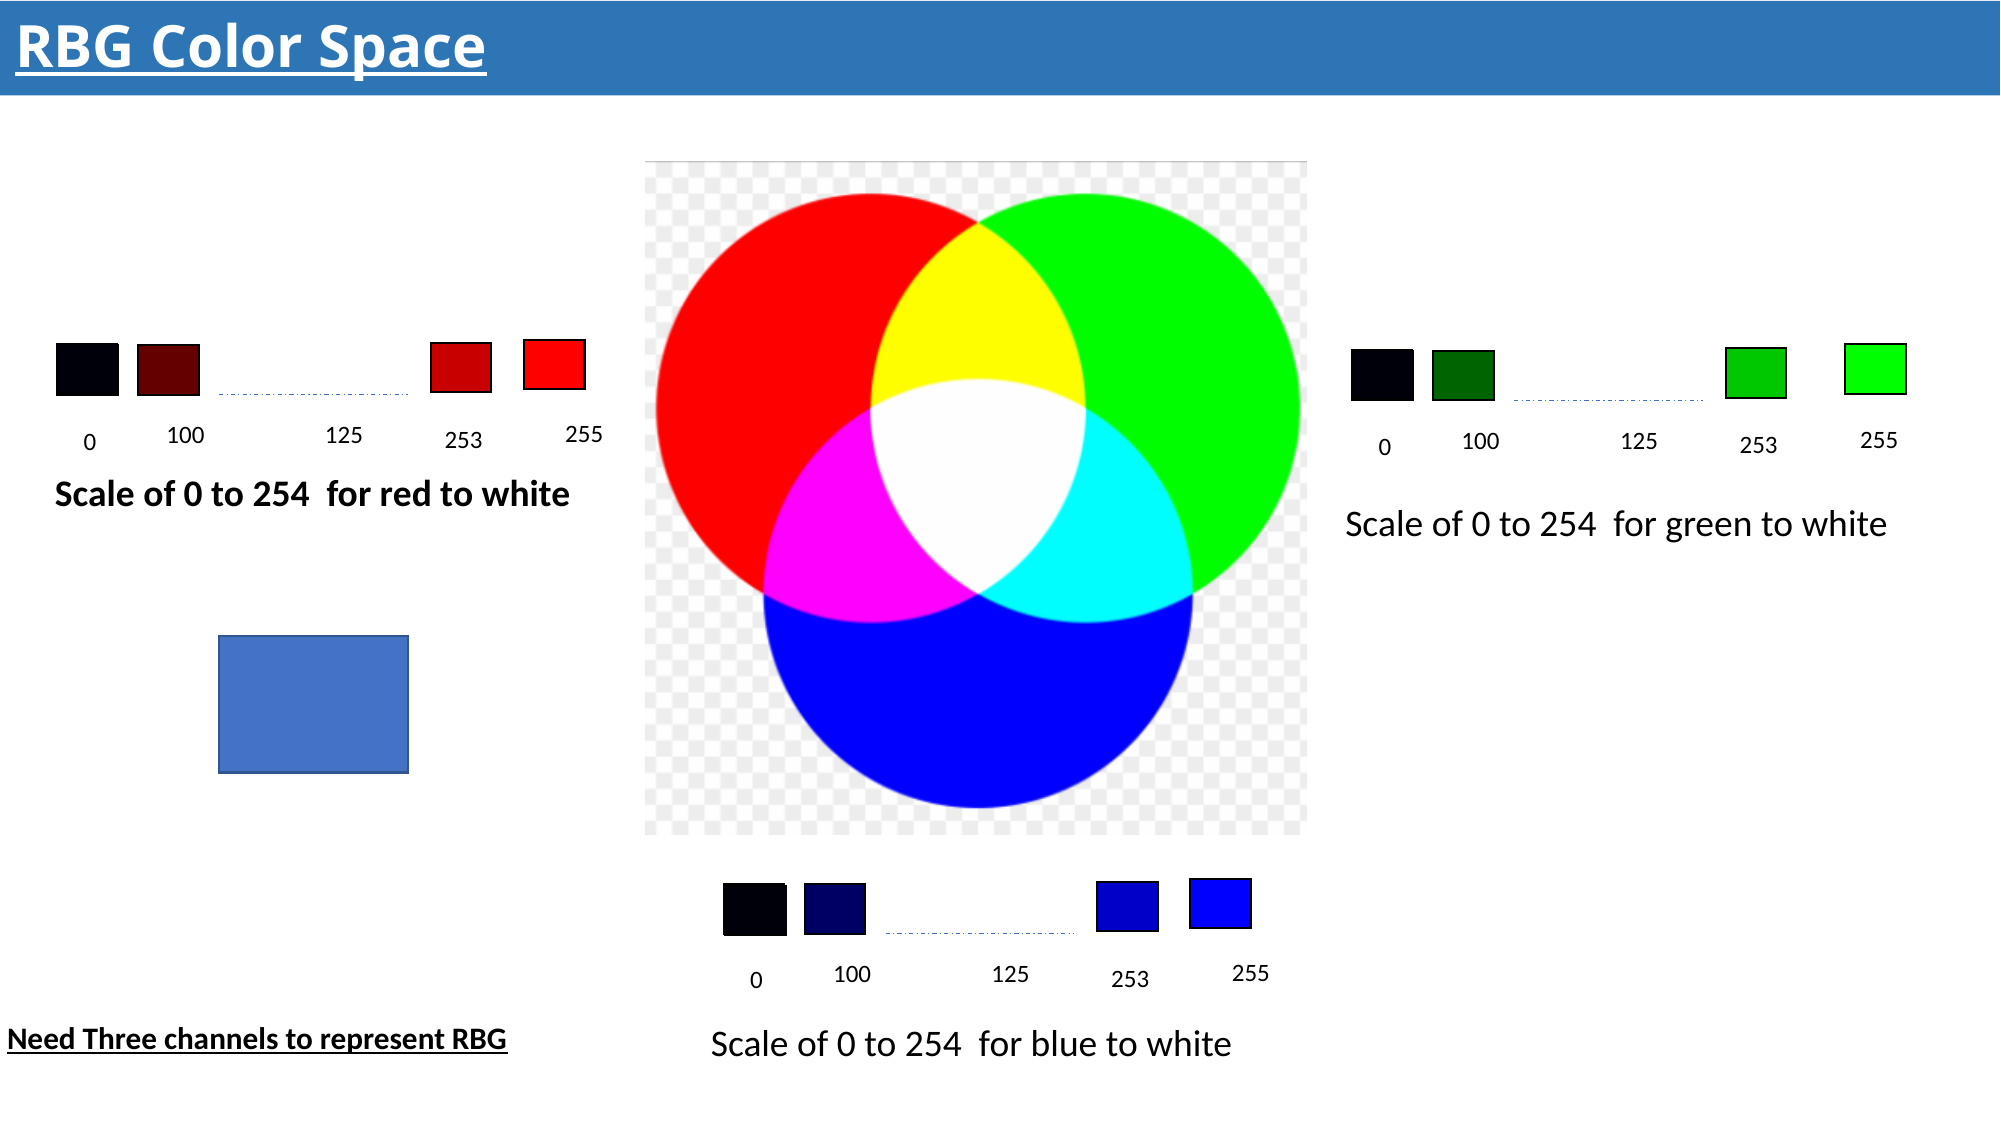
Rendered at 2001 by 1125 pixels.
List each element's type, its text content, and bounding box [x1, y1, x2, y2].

text_box [1351, 349, 1413, 400]
text_box [1189, 878, 1252, 929]
text_box [1096, 881, 1159, 932]
text_box 255 [550, 410, 619, 455]
text_box [804, 883, 866, 935]
text_box Scale of 0 to 254 for red to white [40, 461, 587, 521]
text_box 255 [1217, 949, 1285, 994]
text_box [1844, 343, 1907, 395]
title RBG Color Space [0, 0, 2000, 96]
text_box 0 [735, 956, 778, 1002]
text_box 255 [1845, 415, 1914, 461]
text_box [430, 342, 492, 393]
text_box 125 [976, 950, 1045, 995]
text_box [724, 885, 787, 936]
text_box Scale of 0 to 254 for green to white [1330, 491, 1939, 552]
text_box 253 [429, 415, 498, 461]
text_box 0 [1363, 423, 1407, 468]
text_box 125 [1605, 417, 1674, 462]
text_box [218, 635, 409, 774]
text_box [137, 344, 200, 396]
text_box 253 [1724, 421, 1793, 467]
text_box 100 [151, 411, 220, 456]
text_box 100 [1446, 417, 1515, 462]
text_box Need Three channels to represent RBG [0, 1011, 581, 1064]
picture [645, 161, 1307, 836]
text_box 125 [310, 411, 379, 456]
text_box Scale of 0 to 254 for blue to white [696, 1011, 1304, 1071]
text_box 253 [1096, 954, 1165, 1000]
text_box [56, 343, 118, 395]
text_box [1432, 350, 1495, 401]
text_box 100 [818, 950, 887, 995]
text_box 0 [68, 417, 112, 461]
text_box [1725, 347, 1787, 399]
text_box [523, 339, 586, 390]
